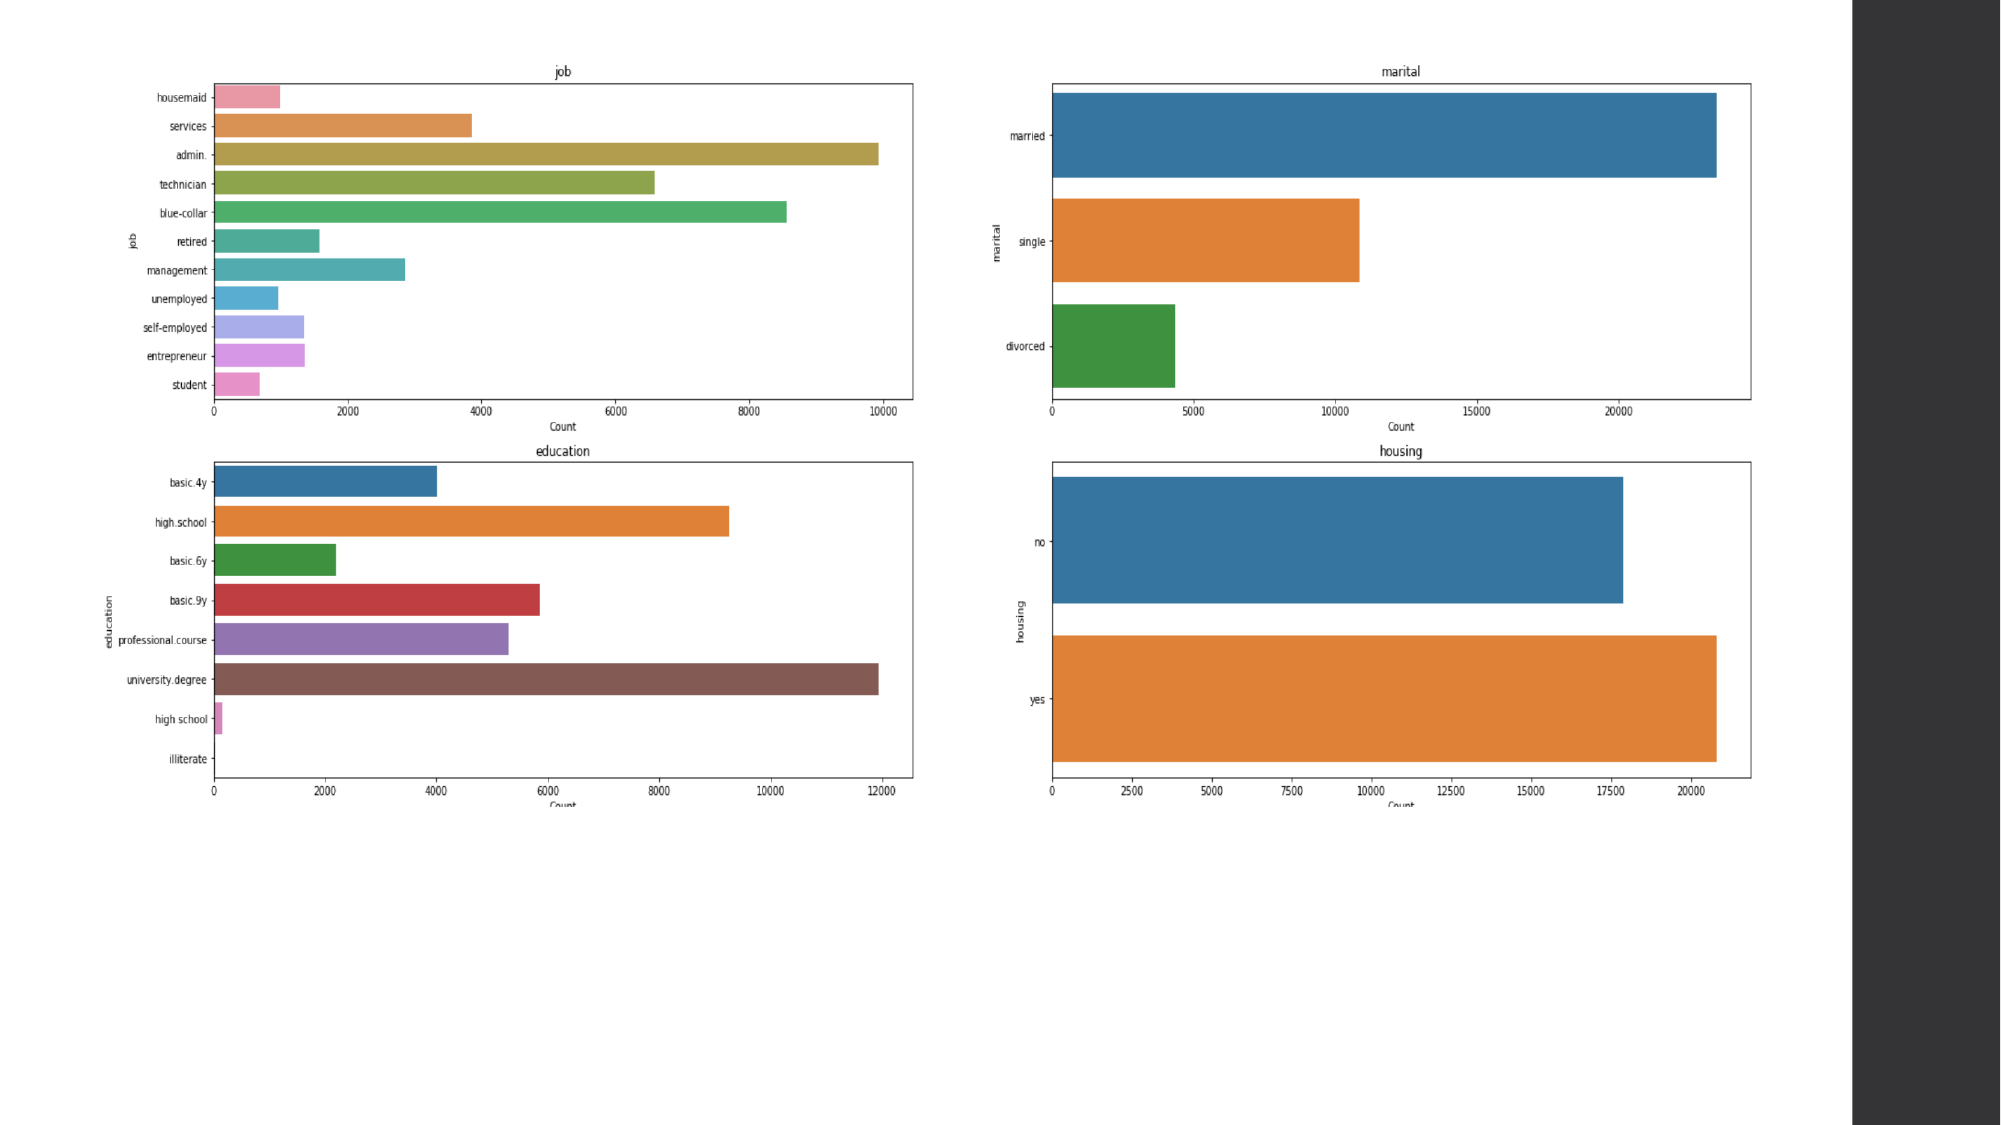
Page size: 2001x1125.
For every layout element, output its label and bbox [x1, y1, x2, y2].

picture [93, 58, 1772, 807]
